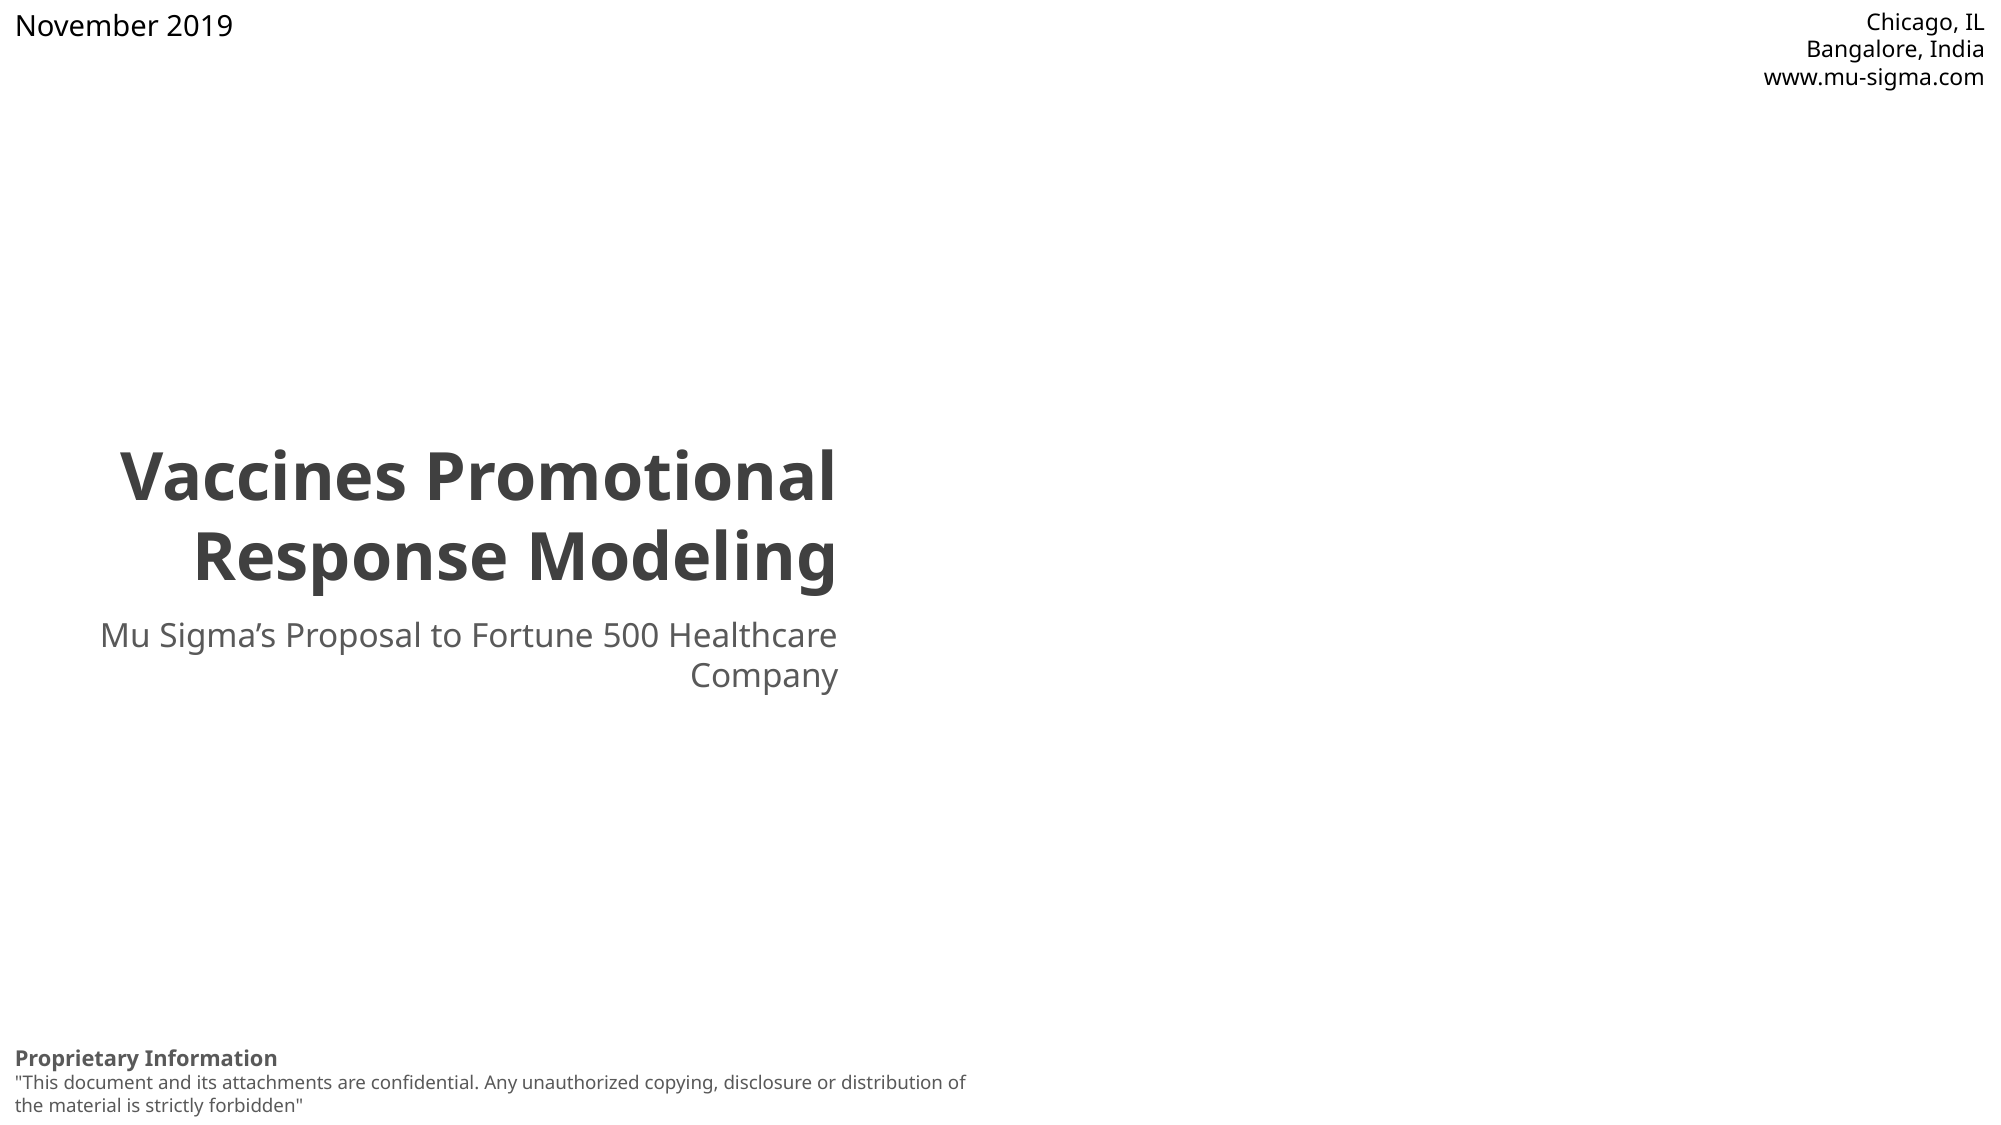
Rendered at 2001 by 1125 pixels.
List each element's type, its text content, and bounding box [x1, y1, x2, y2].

text_box Vaccines Promotional Response Modeling Mu Sigma’s Proposal to Fortune 500 Healthcare Company [0, 426, 854, 702]
text_box Chicago, IL Bangalore, India www.mu-sigma.com [999, 0, 2000, 98]
text_box November 2019 [0, 0, 999, 50]
